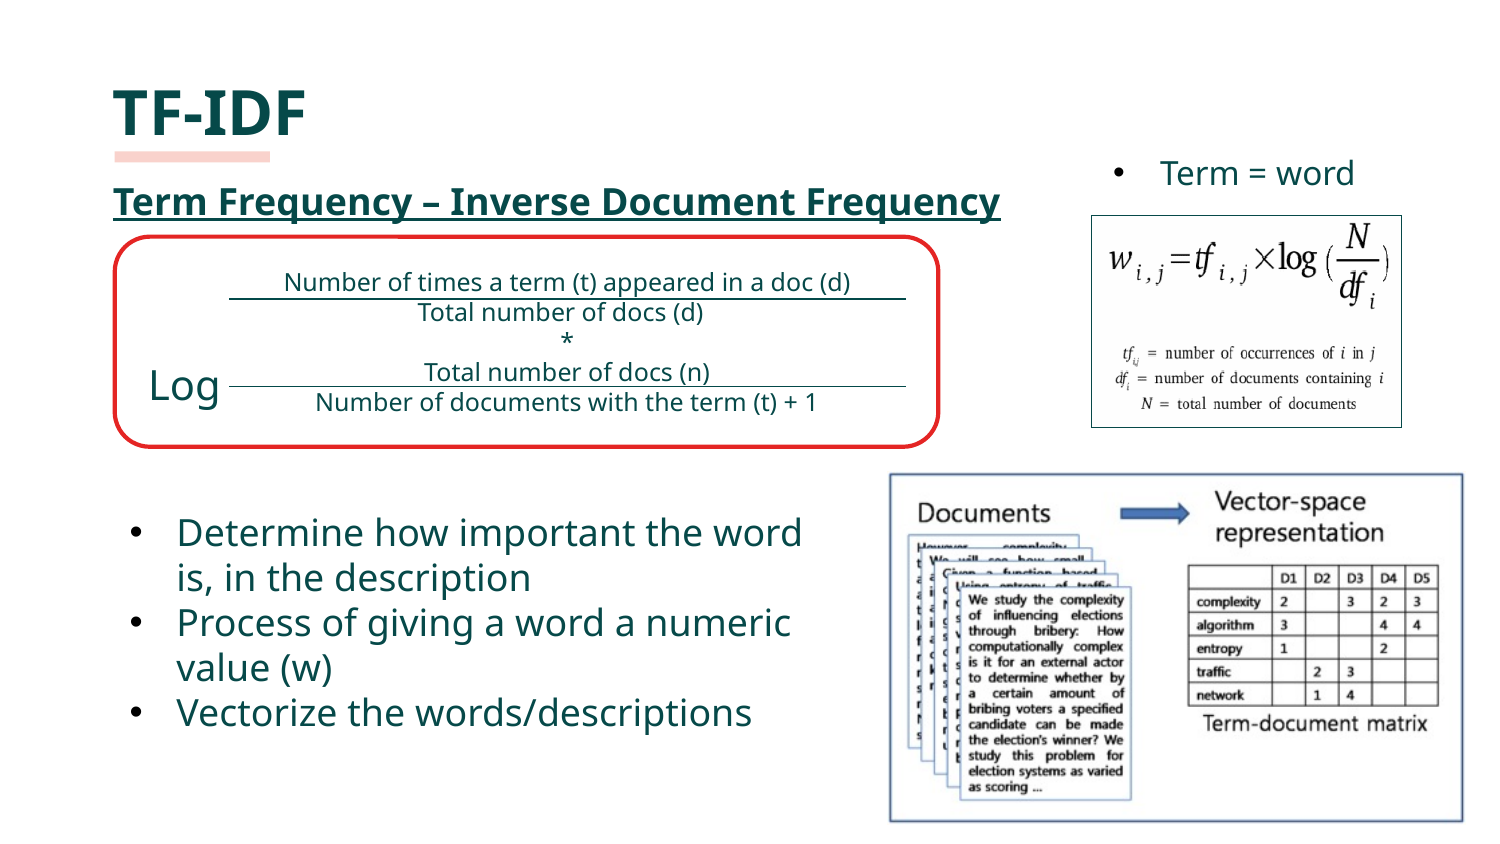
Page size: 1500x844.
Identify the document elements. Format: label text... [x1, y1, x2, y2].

text_box Log [131, 351, 238, 417]
picture [1091, 215, 1403, 428]
text_box [114, 151, 270, 162]
text_box [112, 311, 939, 449]
text_box Term = word [1098, 145, 1450, 200]
text_box Number of times a term (t) appeared in a doc (d) Total number of docs (d) * Total number of docs (n) Number of documents with the term (t) + 1 [140, 311, 995, 424]
text_box Term Frequency – Inverse Document Frequency [97, 162, 1035, 311]
text_box Determine how important the word is, in the description Process of giving a word a numeric value (w) Vectorize the words/descriptions [114, 501, 854, 742]
title TF-IDF [97, 58, 1496, 153]
picture [887, 471, 1466, 825]
